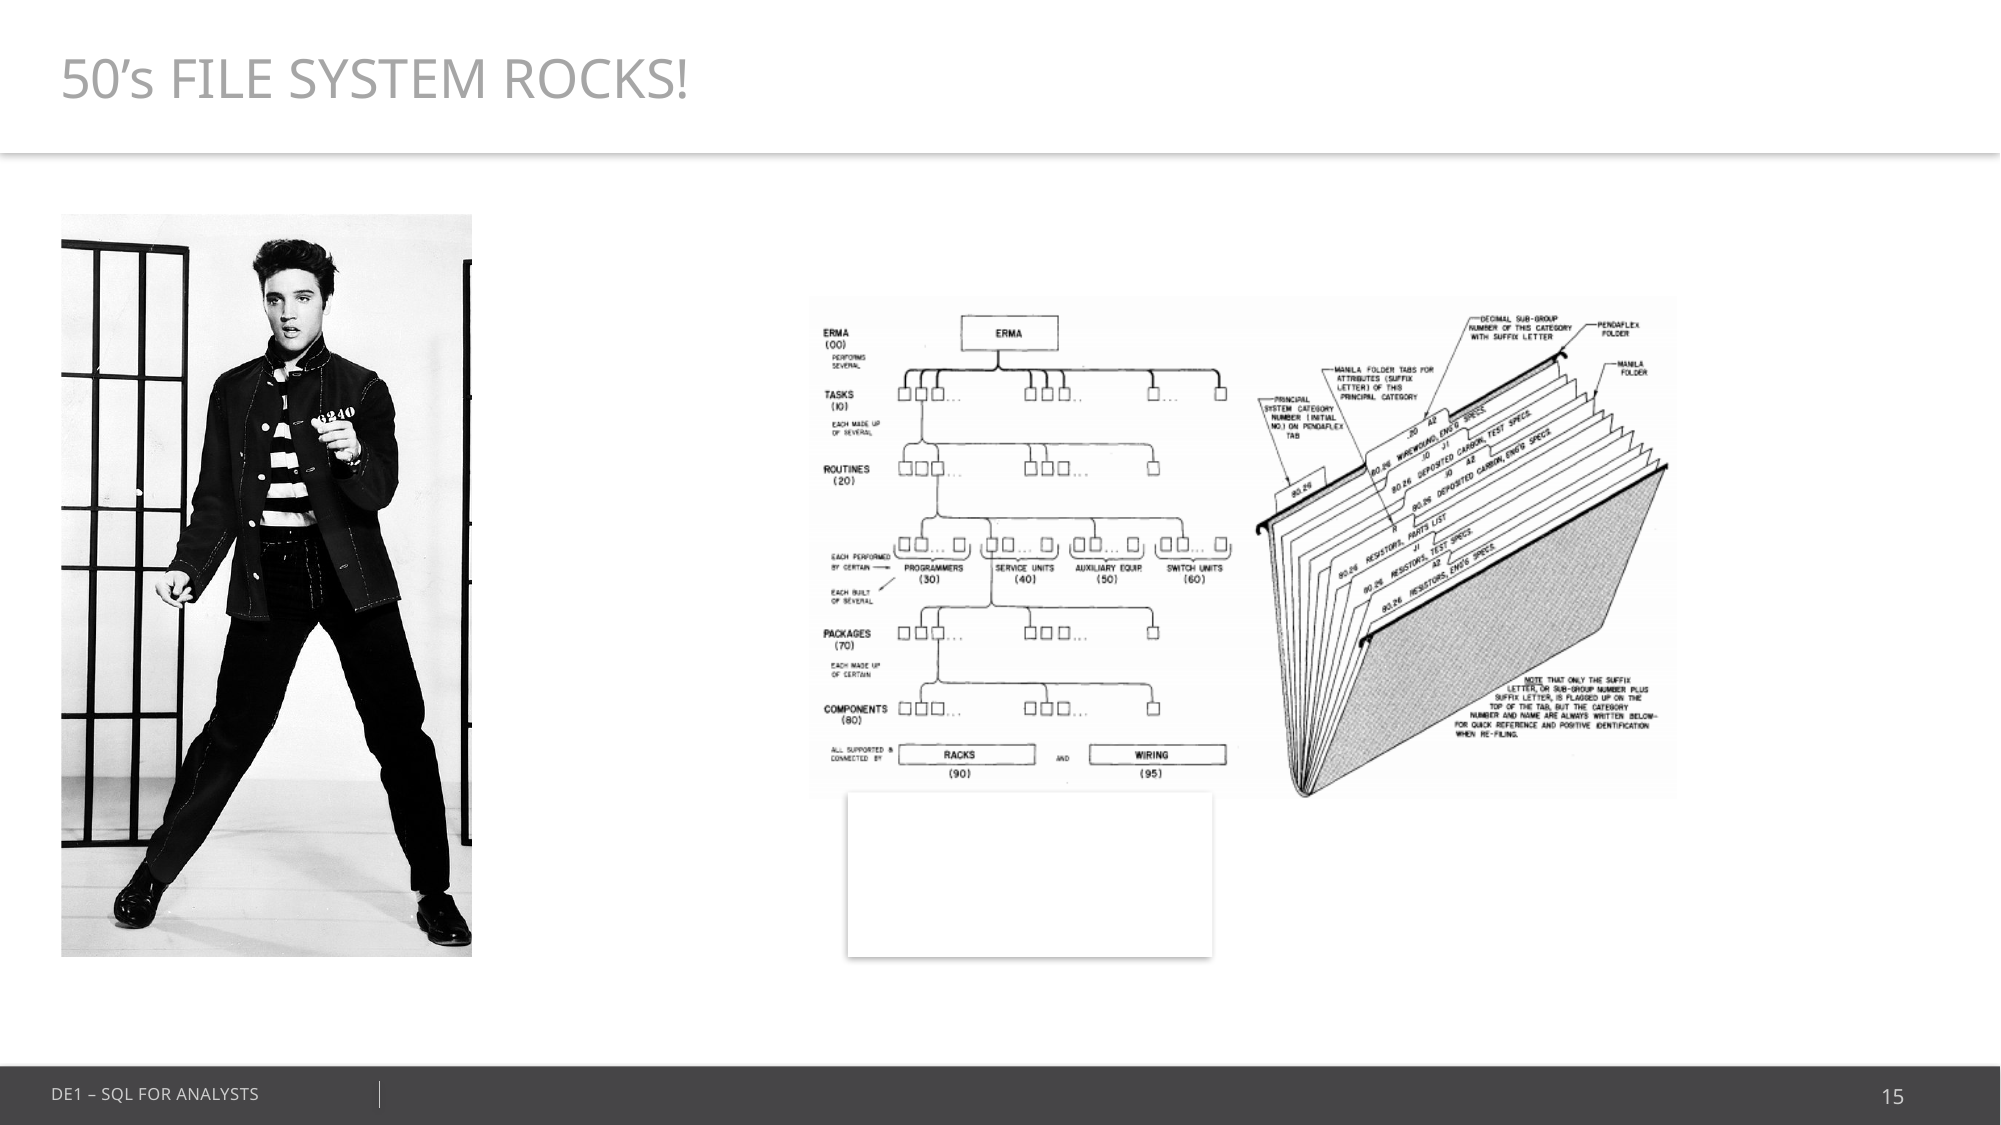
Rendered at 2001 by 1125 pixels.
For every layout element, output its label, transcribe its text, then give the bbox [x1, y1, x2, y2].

picture [61, 213, 473, 958]
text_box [809, 296, 1677, 958]
list 50’s FILE SYSTEM ROCKS! [0, 0, 2000, 153]
